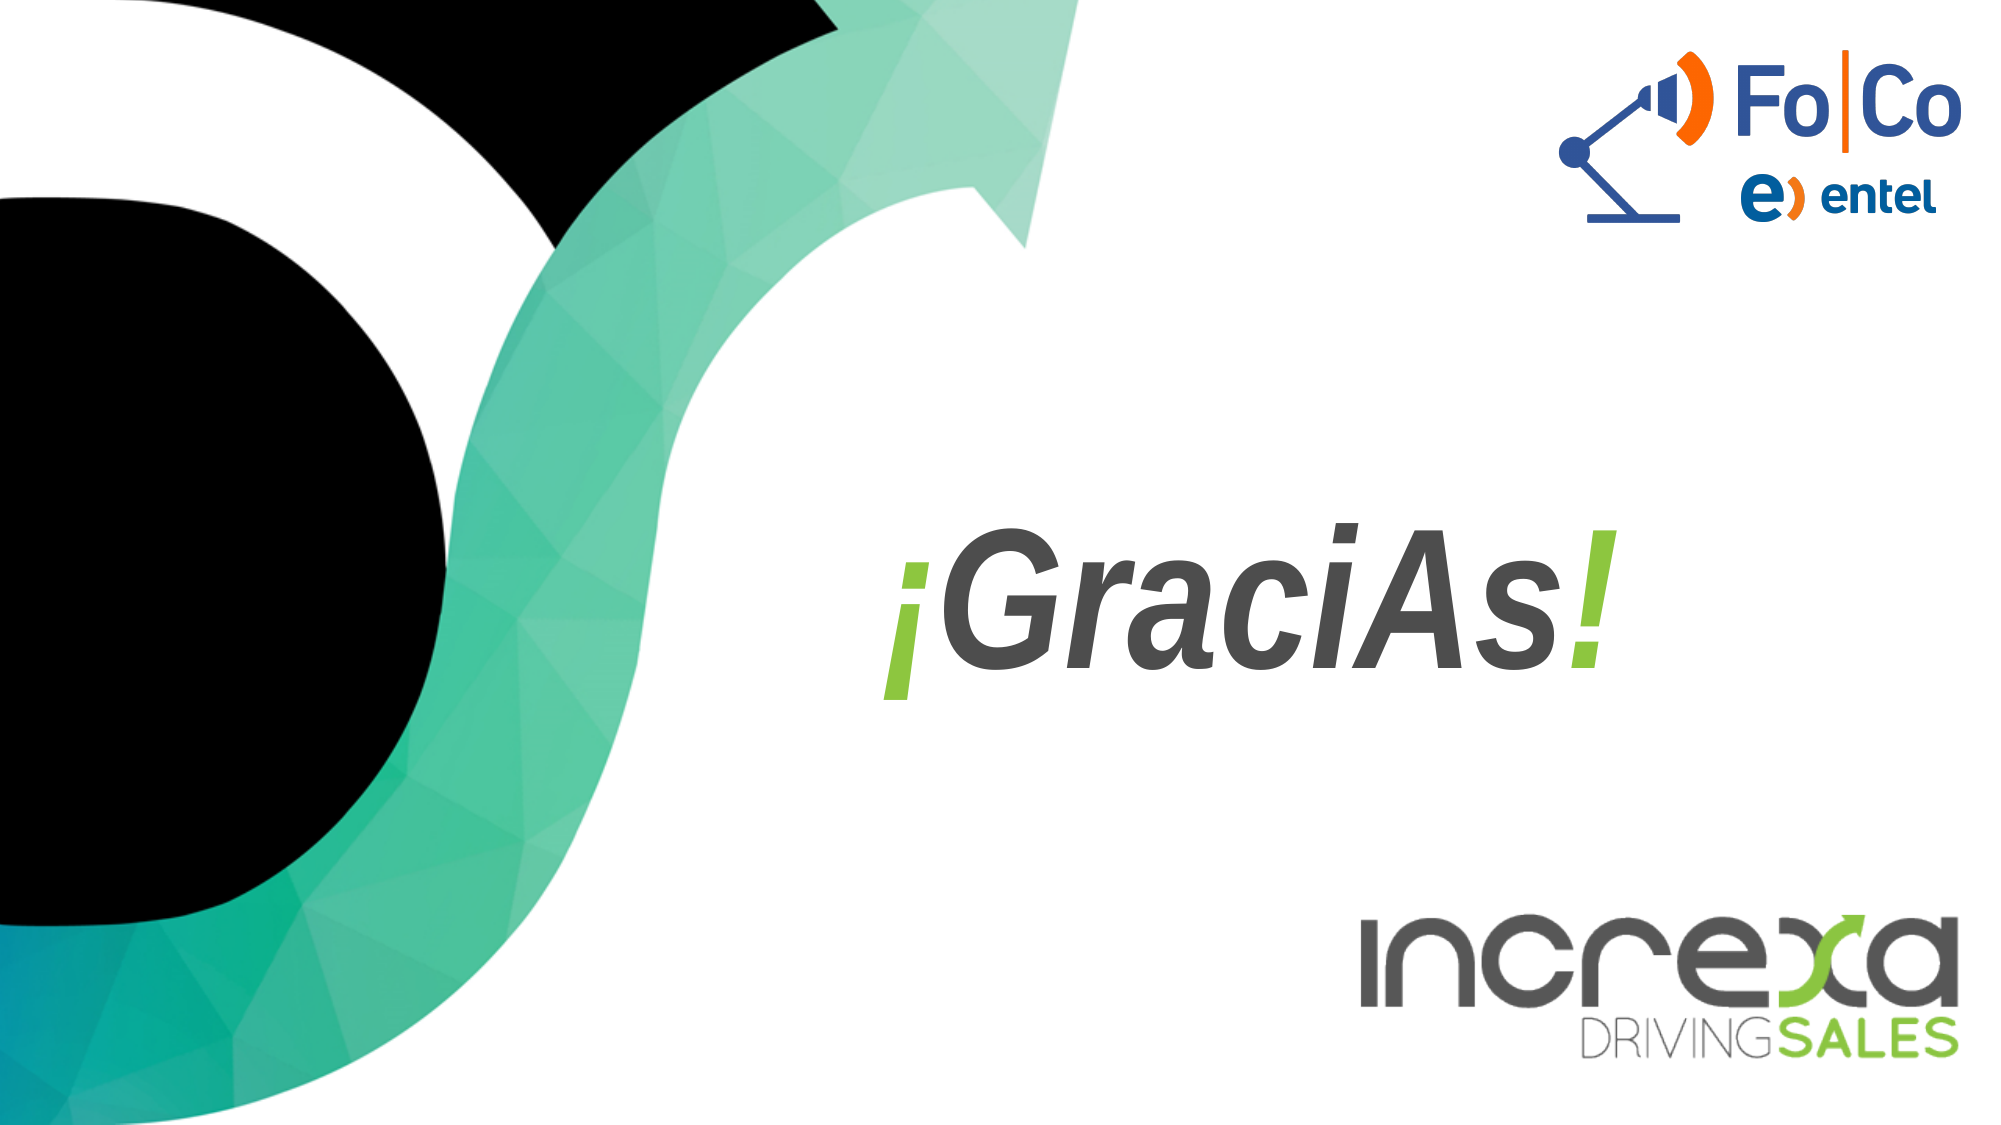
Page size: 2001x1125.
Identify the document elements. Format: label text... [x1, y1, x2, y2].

picture [0, 0, 2001, 1125]
text_box ¡GraciAs! [867, 460, 1724, 716]
